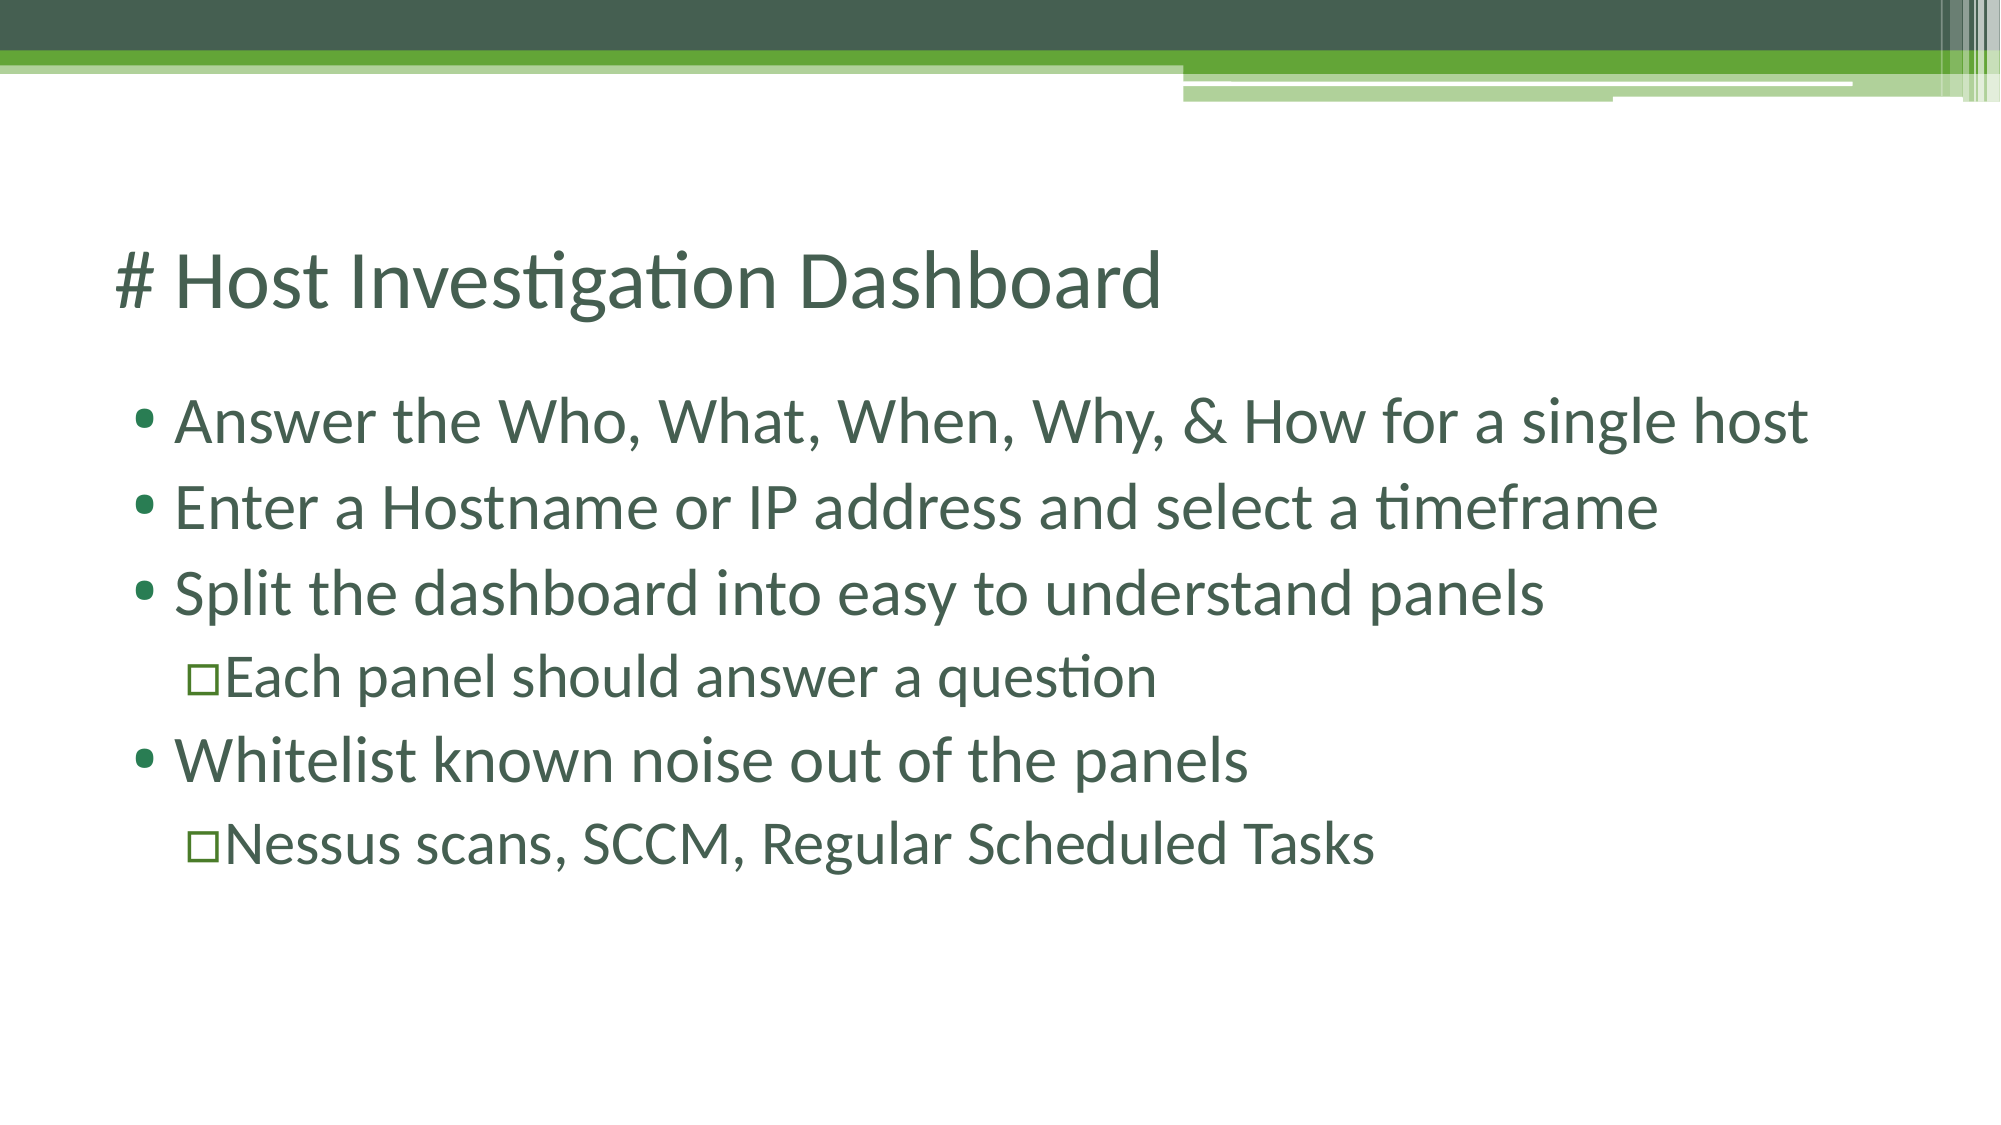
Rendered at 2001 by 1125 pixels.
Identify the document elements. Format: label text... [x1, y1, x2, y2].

list Answer the Who, What, When, Why, & How for a single host Enter a Hostname or IP address and select a timeframe Split the dashboard into easy to understand panels Each panel should answer a question Whitelist known noise out of the panels Nessus scans, SCCM, Regular Scheduled Tasks [99, 368, 1900, 1079]
title # Host Investigation Dashboard [99, 187, 1900, 363]
